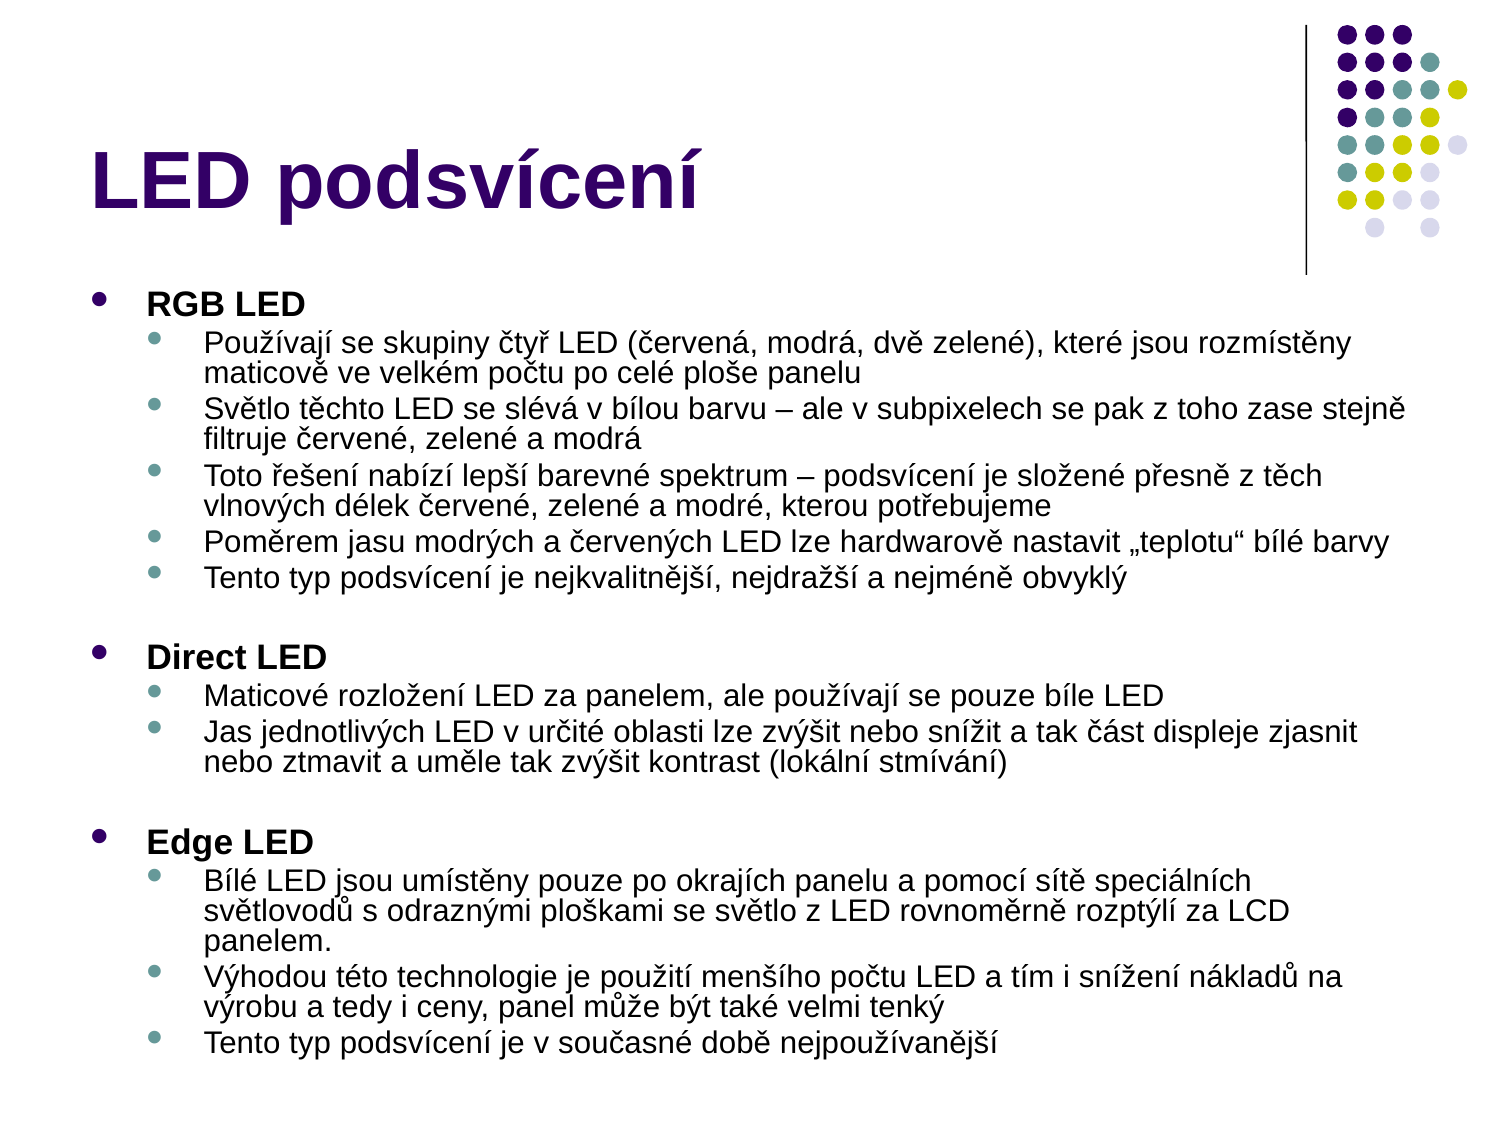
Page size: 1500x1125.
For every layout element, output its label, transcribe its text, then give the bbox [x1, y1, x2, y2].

list RGB LED Používají se skupiny čtyř LED (červená, modrá, dvě zelené), které jsou rozmístěny maticově ve velkém počtu po celé ploše panelu Světlo těchto LED se slévá v bílou barvu – ale v subpixelech se pak z toho zase stejně filtruje červené, zelené a modrá Toto řešení nabízí lepší barevné spektrum – podsvícení je složené přesně z těch vlnových délek červené, zelené a modré, kterou potřebujeme Poměrem jasu modrých a červených LED lze hardwarově nastavit „teplotu“ bílé barvy Tento typ podsvícení je nejkvalitnější, nejdražší a nejméně obvyklý Direct LED Maticové rozložení LED za panelem, ale používají se pouze bíle LED Jas jednotlivých LED v určité oblasti lze zvýšit nebo snížit a tak část displeje zjasnit nebo ztmavit a uměle tak zvýšit kontrast (lokální stmívání) Edge LED Bílé LED jsou umístěny pouze po okrajích panelu a pomocí sítě speciálních světlovodů s odraznými ploškami se světlo z LED rovnoměrně rozptýlí za LCD panelem. Výhodou této technologie je použití menšího počtu LED a tím i snížení nákladů na výrobu a tedy i ceny, panel může být také velmi tenký Tento typ podsvícení je v současné době nejpoužívanější [75, 282, 1425, 1006]
title LED podsvícení [75, 20, 1313, 233]
